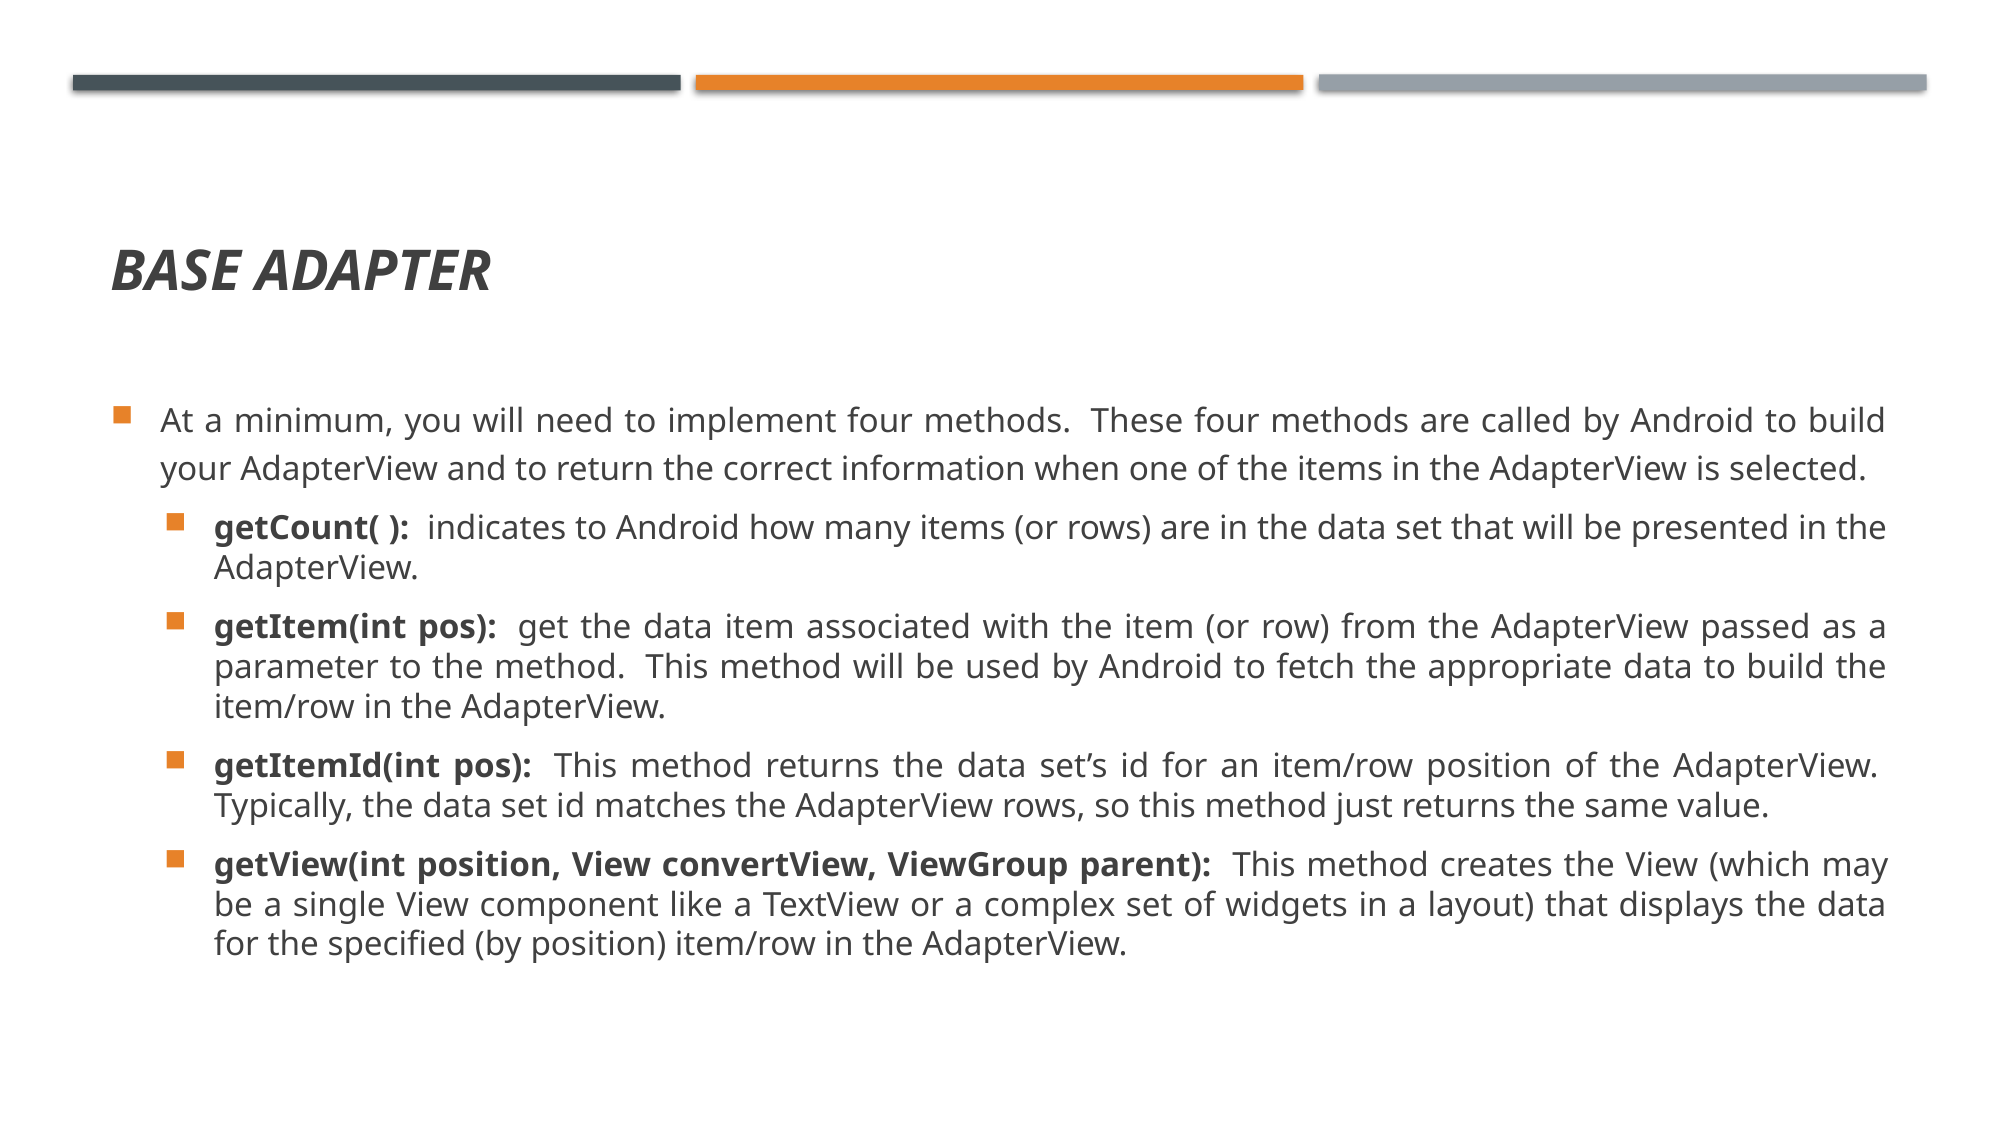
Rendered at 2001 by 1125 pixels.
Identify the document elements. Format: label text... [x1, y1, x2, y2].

list At a minimum, you will need to implement four methods. These four methods are called by Android to build your AdapterView and to return the correct information when one of the items in the AdapterView is selected. getCount( ): indicates to Android how many items (or rows) are in the data set that will be presented in the AdapterView. getItem(int pos): get the data item associated with the item (or row) from the AdapterView passed as a parameter to the method. This method will be used by Android to fetch the appropriate data to build the item/row in the AdapterView. getItemId(int pos): This method returns the data set’s id for an item/row position of the AdapterView. Typically, the data set id matches the AdapterView rows, so this method just returns the same value. getView(int position, View convertView, ViewGroup parent): This method creates the View (which may be a single View component like a TextView or a complex set of widgets in a layout) that displays the data for the specified (by position) item/row in the AdapterView. [95, 383, 1905, 981]
title Base Adapter [95, 115, 1905, 311]
